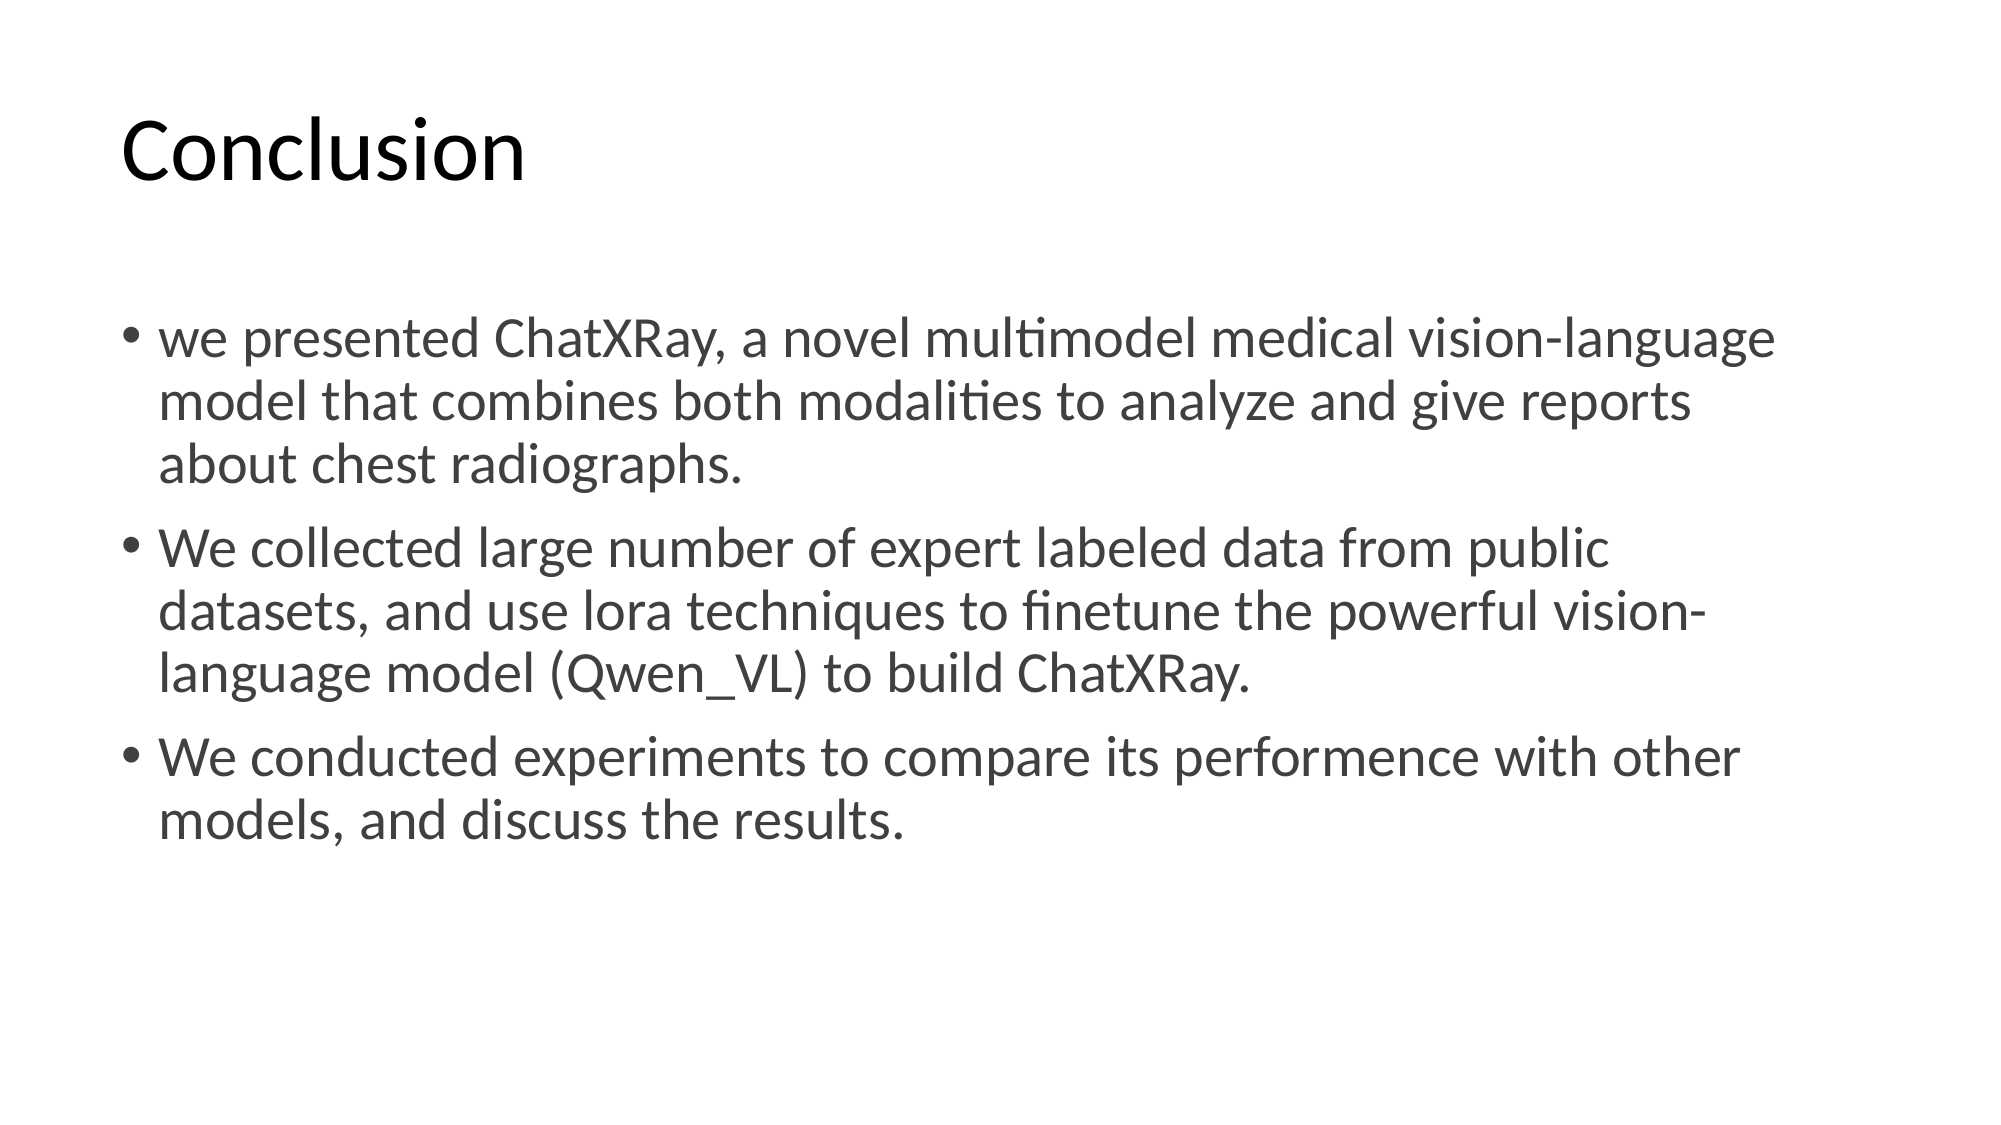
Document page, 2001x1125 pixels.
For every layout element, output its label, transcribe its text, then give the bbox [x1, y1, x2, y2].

title Conclusion [106, 42, 1832, 260]
list we presented ChatXRay, a novel multimodel medical vision-language model that combines both modalities to analyze and give reports about chest radiographs. We collected large number of expert labeled data from public datasets, and use lora techniques to finetune the powerful vision-language model (Qwen_VL) to build ChatXRay. We conducted experiments to compare its performence with other models, and discuss the results. [106, 299, 1832, 1014]
